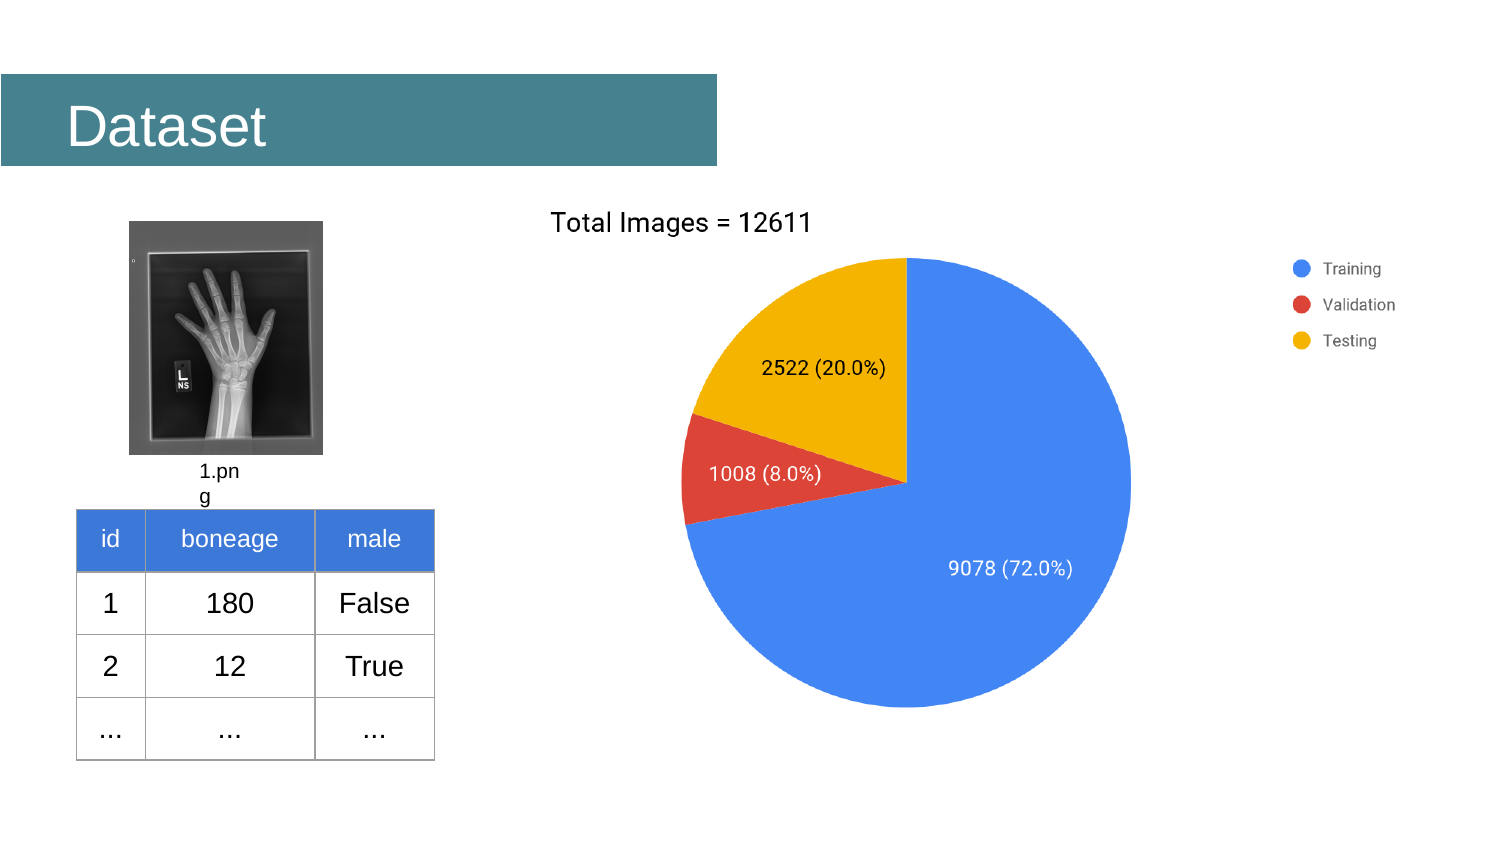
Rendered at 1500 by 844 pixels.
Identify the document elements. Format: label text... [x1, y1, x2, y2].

table_cell 180 [146, 573, 314, 634]
table_cell ... [77, 698, 145, 759]
text_box 1.png [184, 463, 266, 480]
picture [129, 221, 323, 455]
table_header male [316, 510, 434, 571]
table_cell False [316, 573, 434, 634]
table_cell 1 [77, 573, 145, 634]
table_header id [77, 510, 145, 571]
table_cell 12 [146, 635, 314, 697]
table_cell True [316, 635, 434, 697]
table_header boneage [146, 510, 314, 571]
table_cell 2 [77, 635, 145, 697]
table_cell ... [316, 698, 434, 759]
table_cell ... [146, 698, 314, 759]
text_box [0, 72, 51, 167]
picture [522, 177, 1423, 735]
title Dataset [51, 72, 1449, 167]
